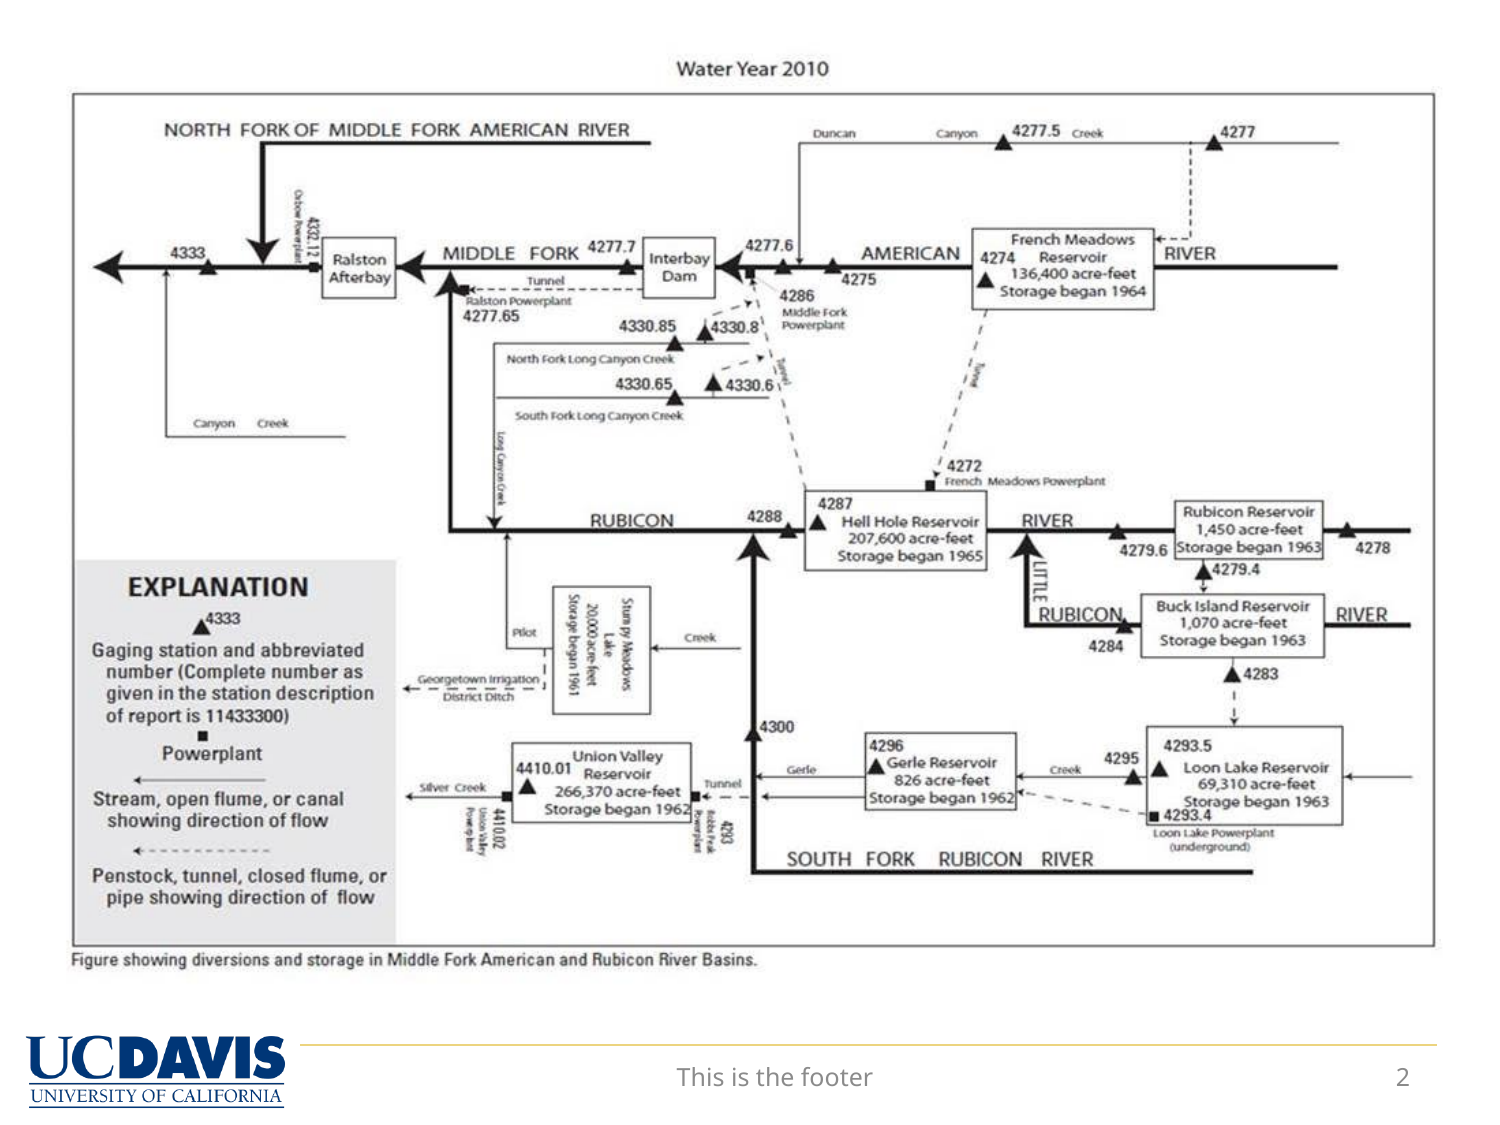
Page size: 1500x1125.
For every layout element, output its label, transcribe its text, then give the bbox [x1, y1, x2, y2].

footer This is the footer [350, 1056, 1200, 1100]
slide_number 2 [1237, 1056, 1425, 1100]
picture [0, 0, 1500, 1109]
